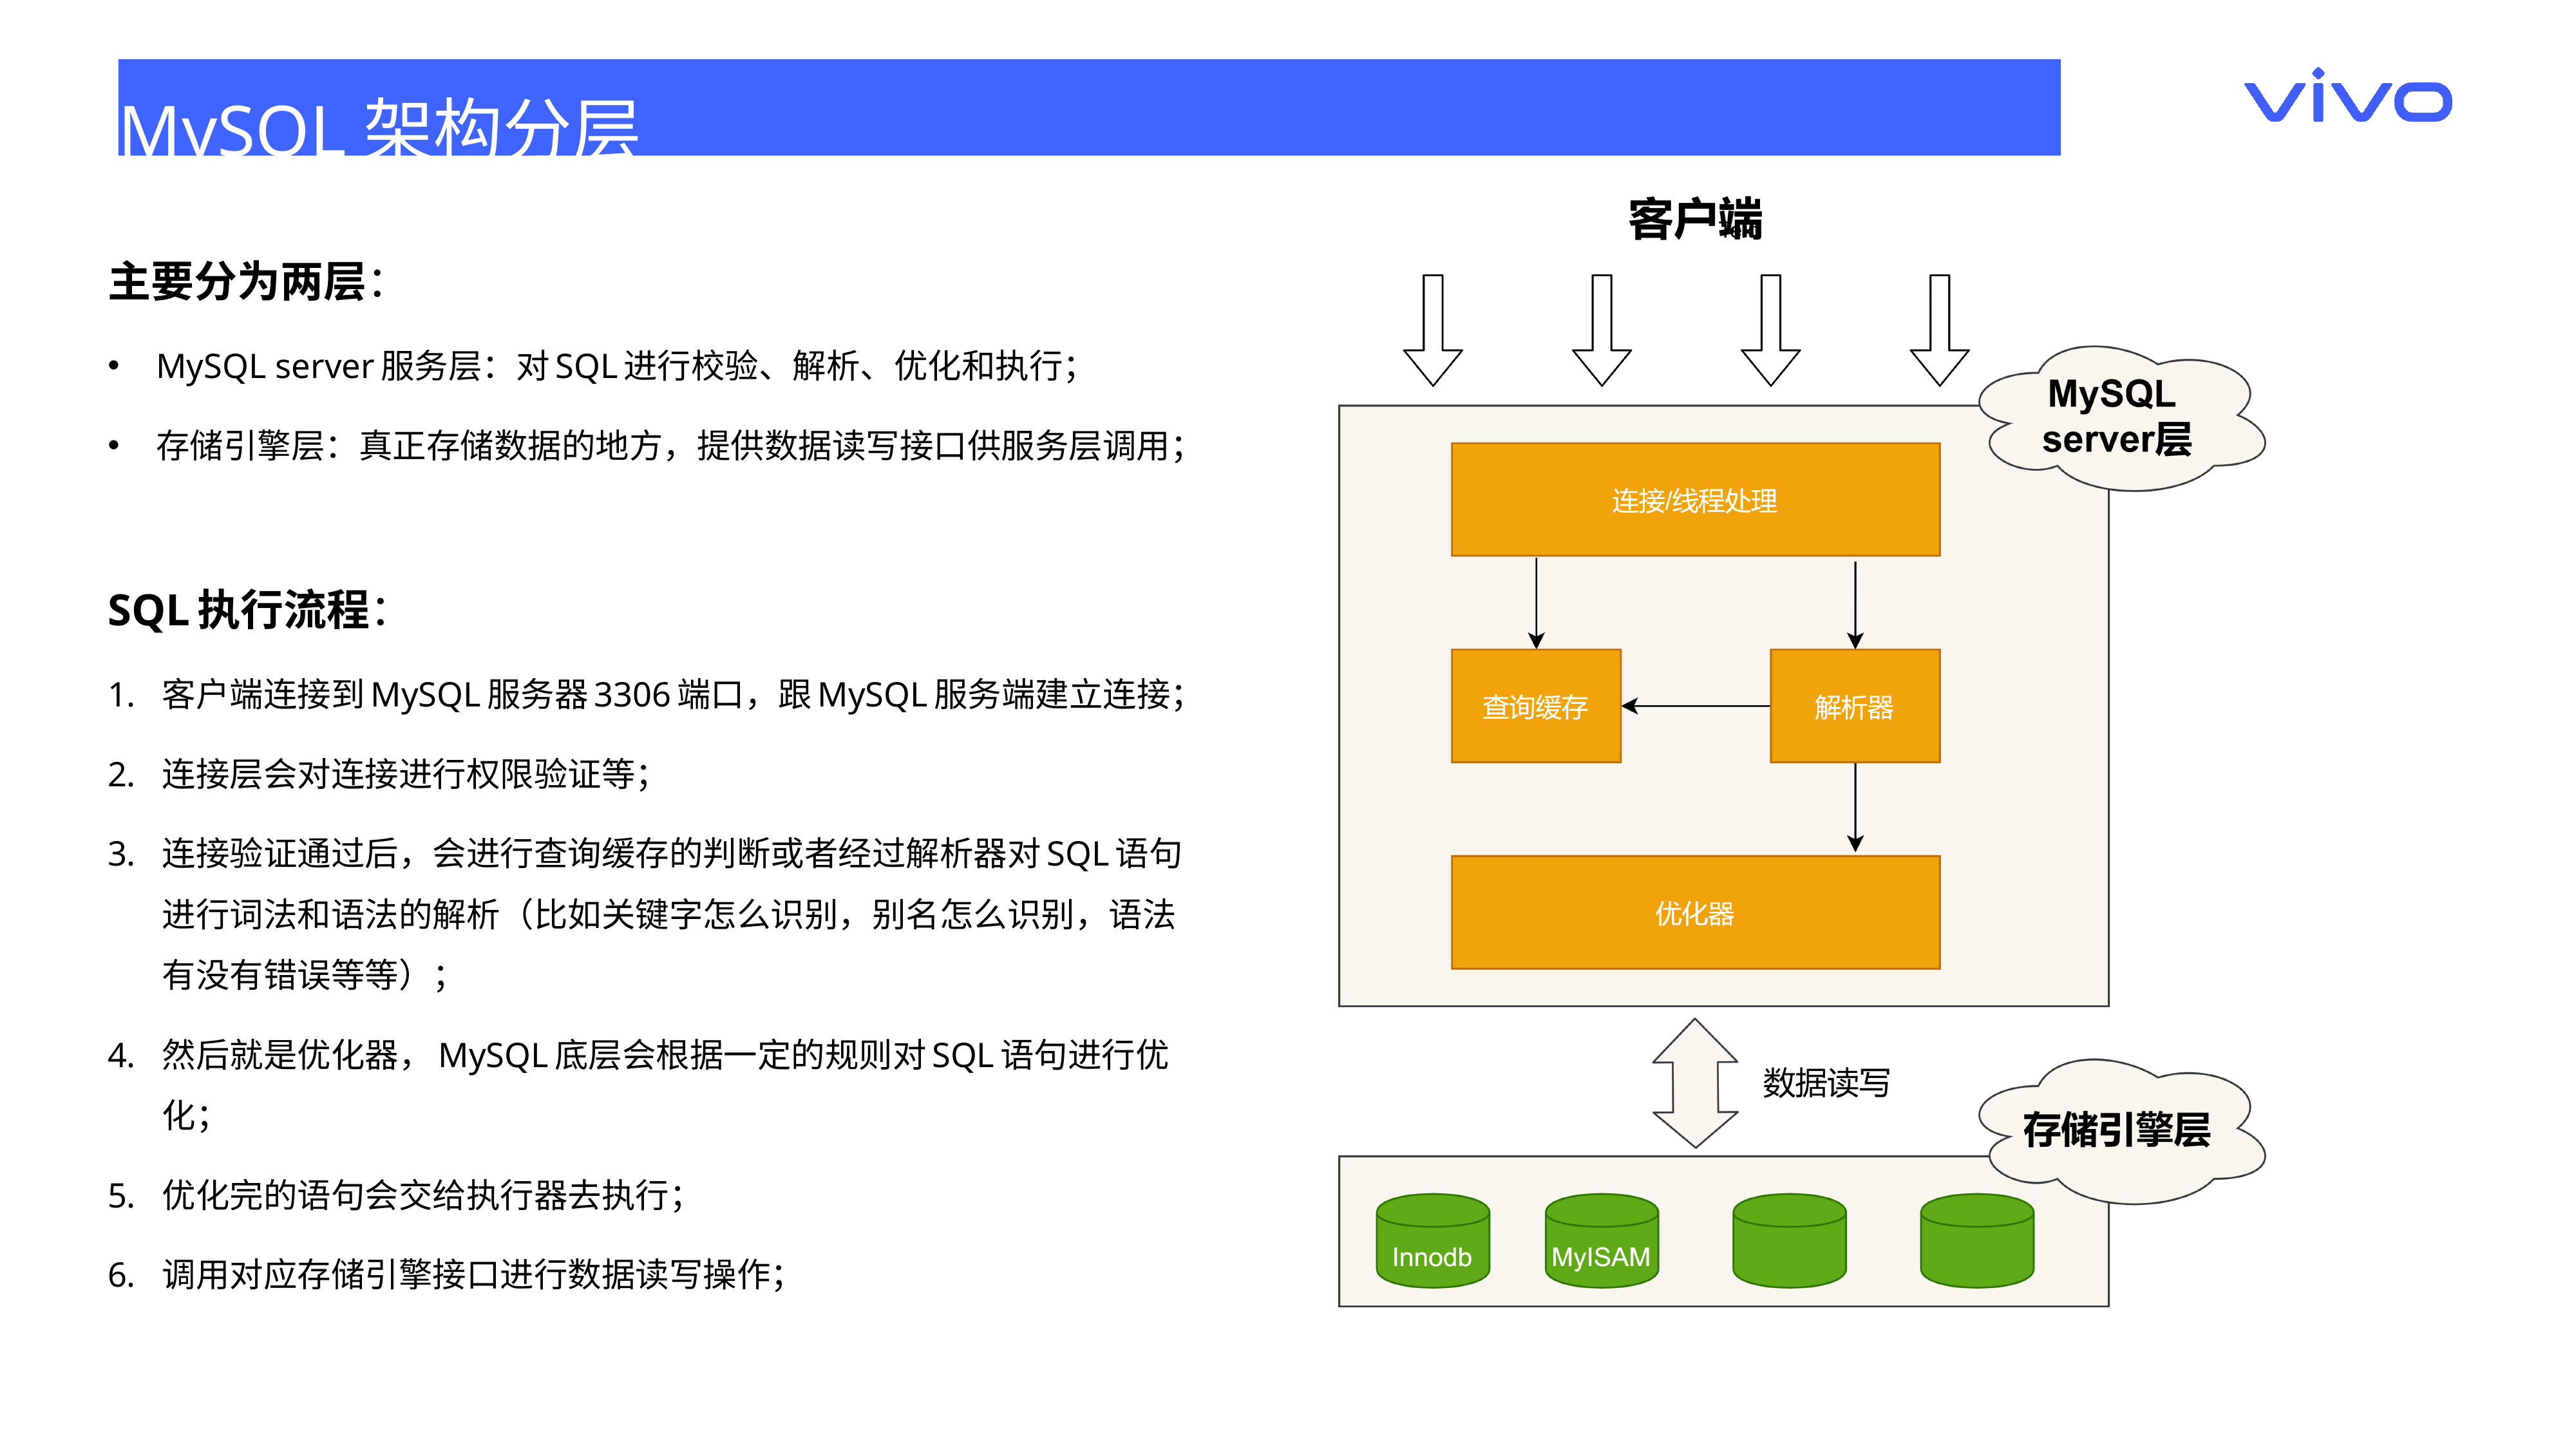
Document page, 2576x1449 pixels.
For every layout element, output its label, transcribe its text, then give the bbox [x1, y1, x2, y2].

list MySQL架构分层 [118, 59, 2061, 156]
picture [1338, 191, 2278, 1307]
picture [2244, 67, 2452, 122]
list 主要分为两层： MySQL server服务层：对SQL进行校验、解析、优化和执行； 存储引擎层：真正存储数据的地方，提供数据读写接口供服务层调用； SQL执行流程： 客户端连接到MySQL服务器3306端口，跟MySQL服务端建立连接； 连接层会对连接进行权限验证等； 连接验证通过后，会进行查询缓存的判断或者经过解析器对SQL语句进行词法和语法的解析（比如关键字怎么识别，别名怎么识别，语法有没有错误等等）； 然后就是优化器，MySQL底层会根据一定的规则对SQL语句进行优化； 优化完的语句会交给执行器去执行； 调用对应存储引擎接口进行数据读写操作； [98, 223, 1204, 1405]
